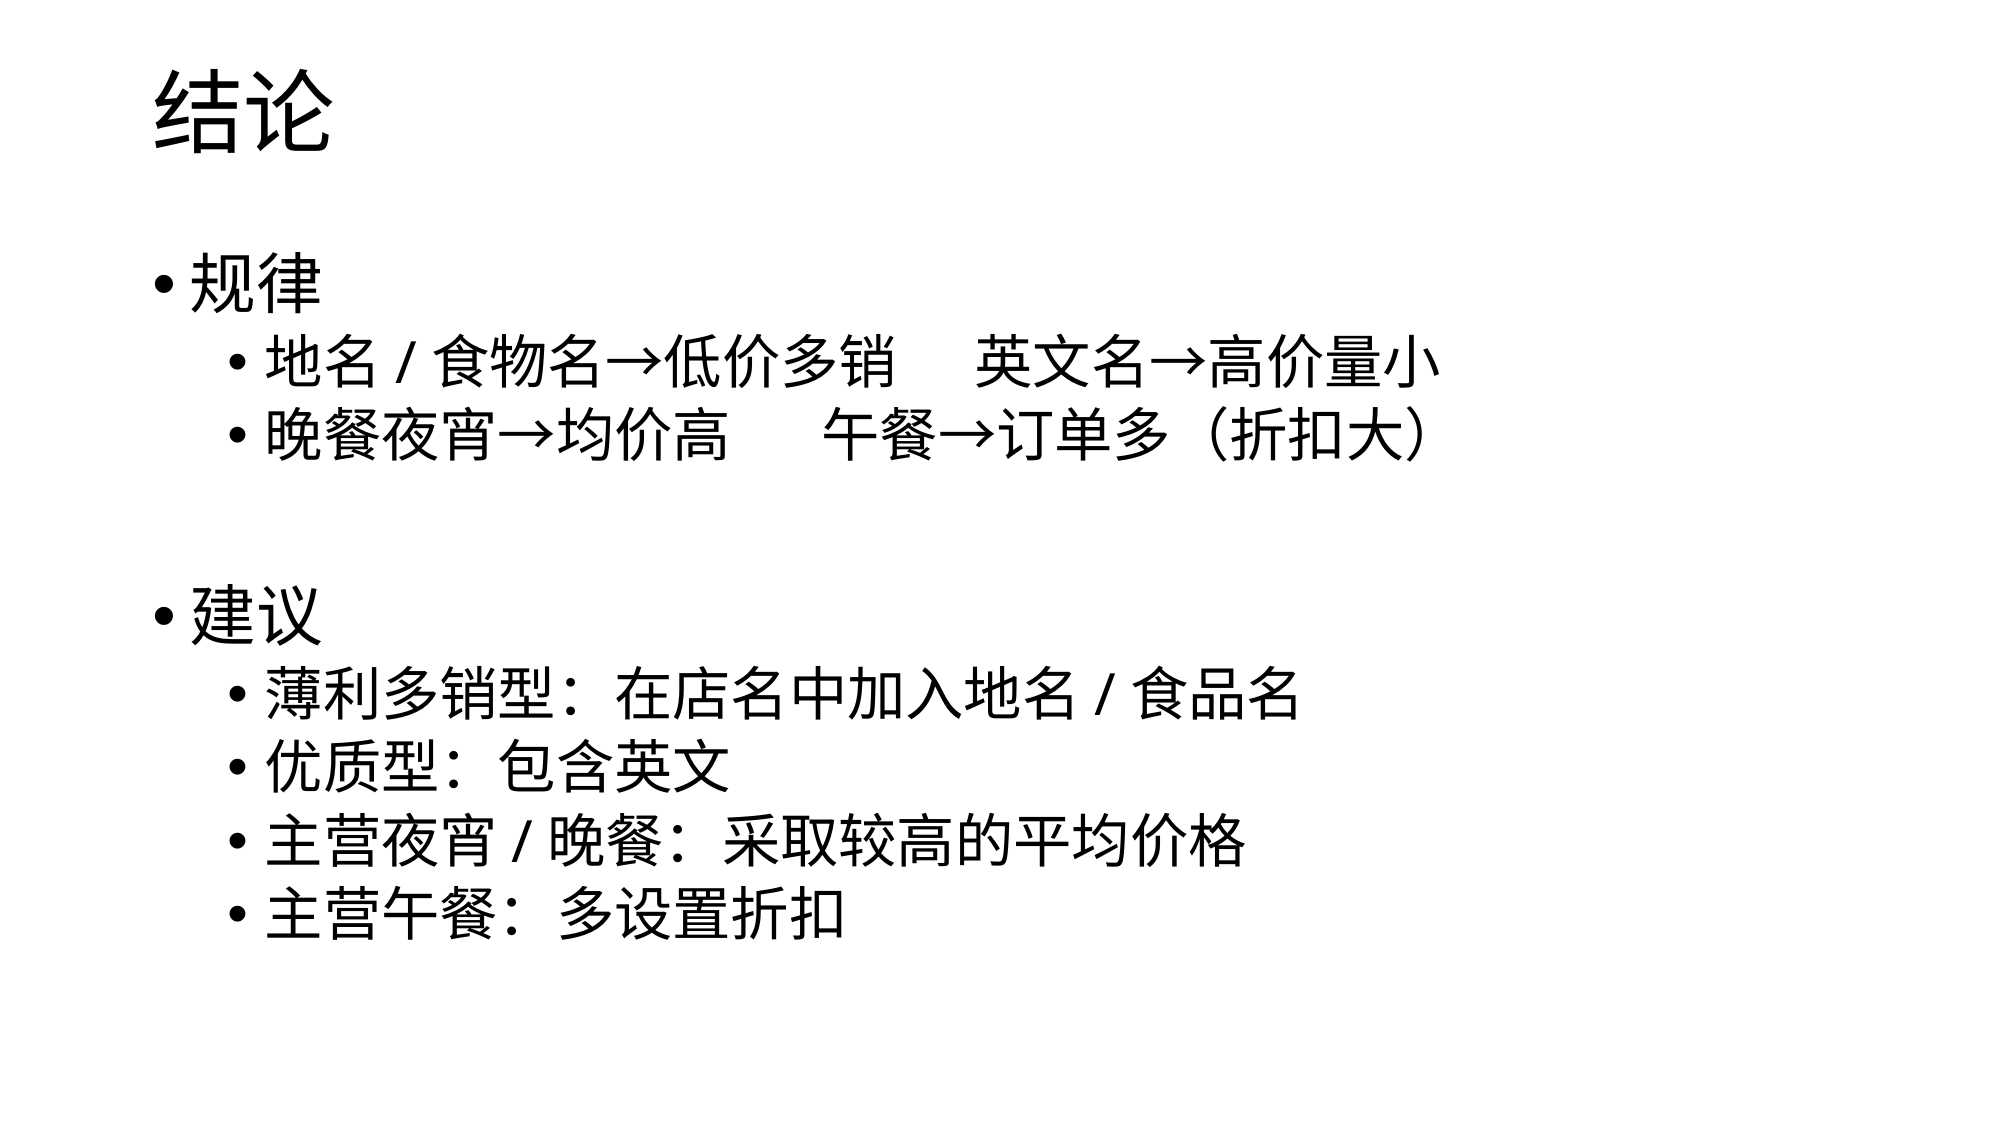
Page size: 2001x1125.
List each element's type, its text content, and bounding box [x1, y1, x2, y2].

list 规律 地名/食物名→低价多销 英文名→高价量小 晚餐夜宵→均价高 午餐→订单多（折扣大） 建议 薄利多销型：在店名中加入地名/食品名 优质型：包含英文 主营夜宵/晚餐：采取较高的平均价格 主营午餐：多设置折扣 [137, 243, 1863, 957]
text_box 结论 [137, 59, 1863, 243]
